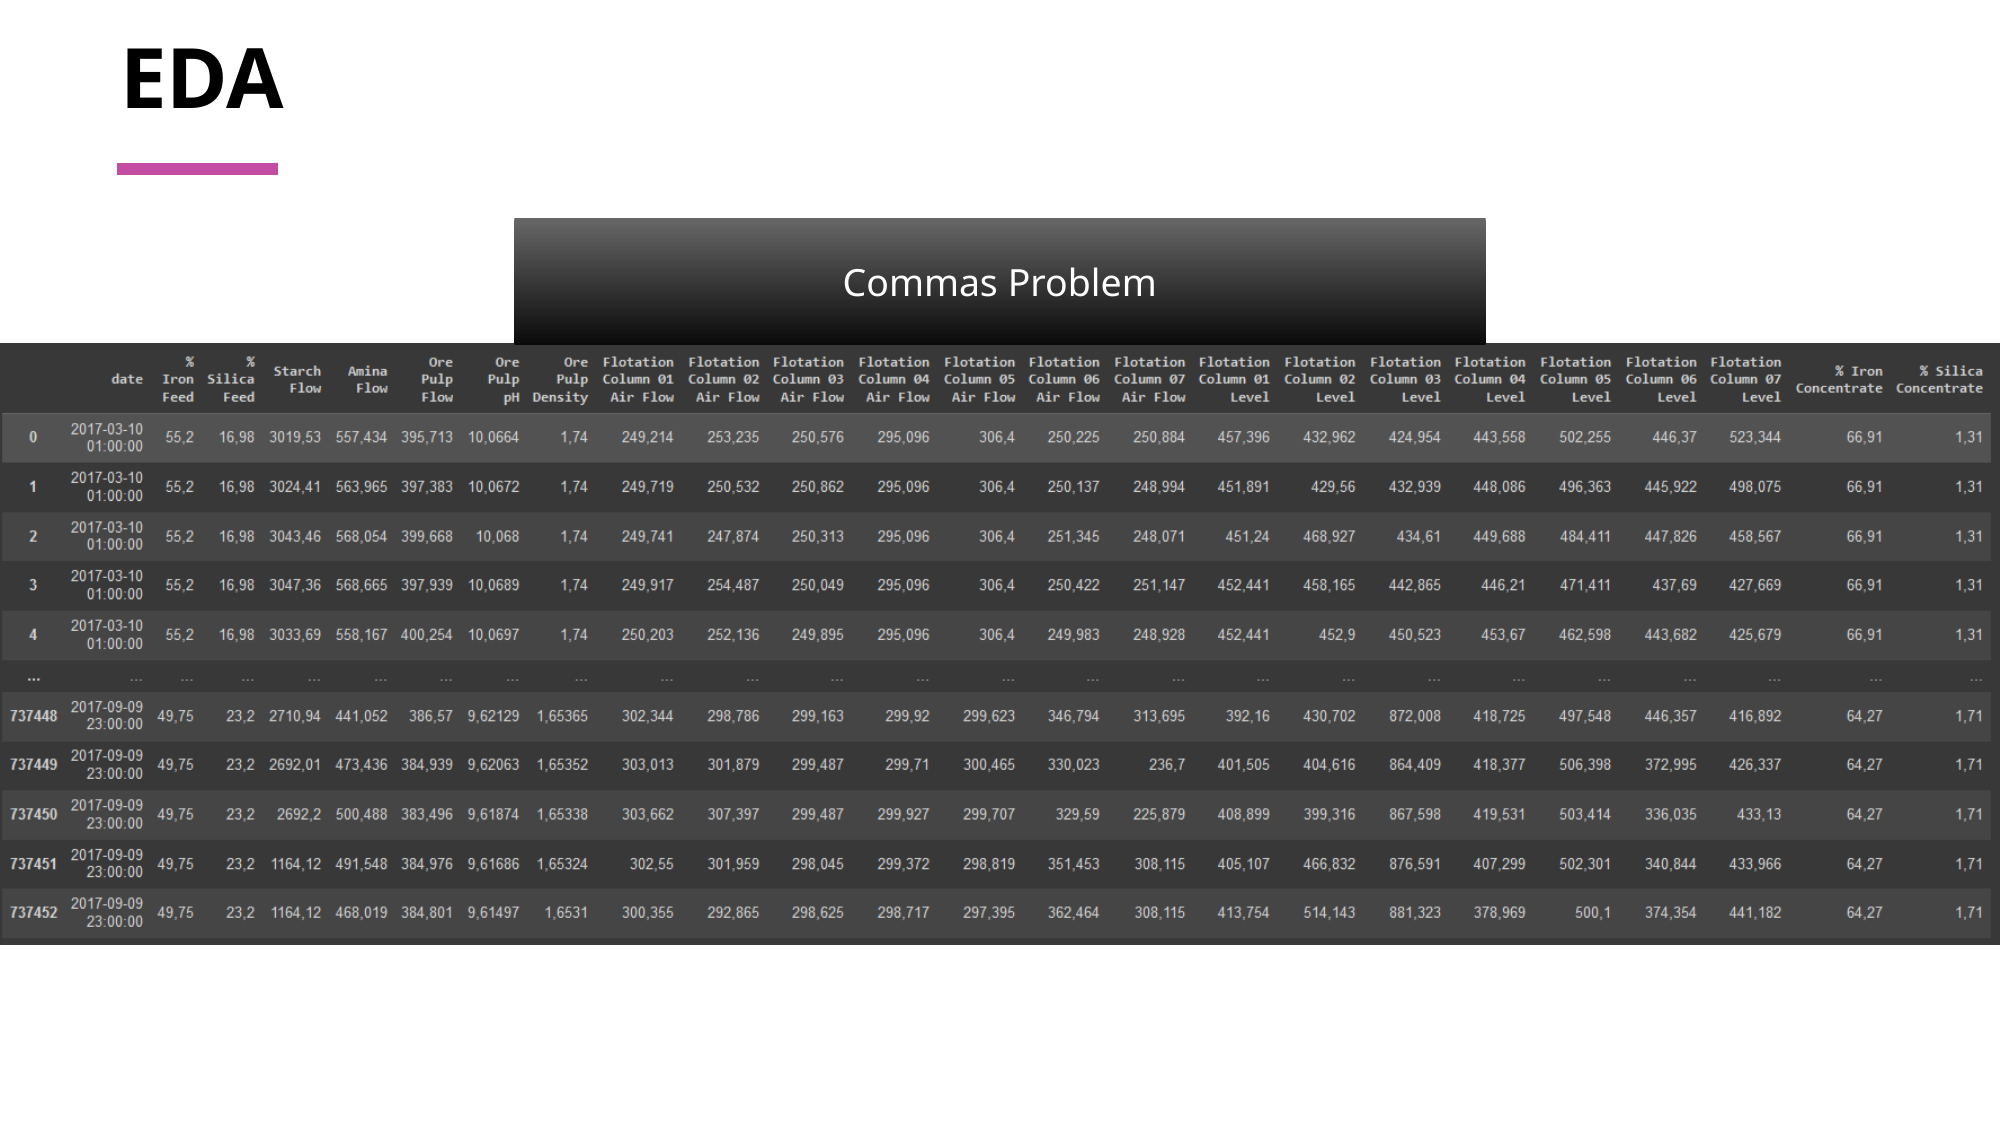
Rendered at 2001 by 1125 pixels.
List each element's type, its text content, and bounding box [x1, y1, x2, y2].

picture [0, 343, 2000, 945]
title EDA [105, 18, 1892, 198]
text_box Commas Problem [514, 218, 1486, 343]
